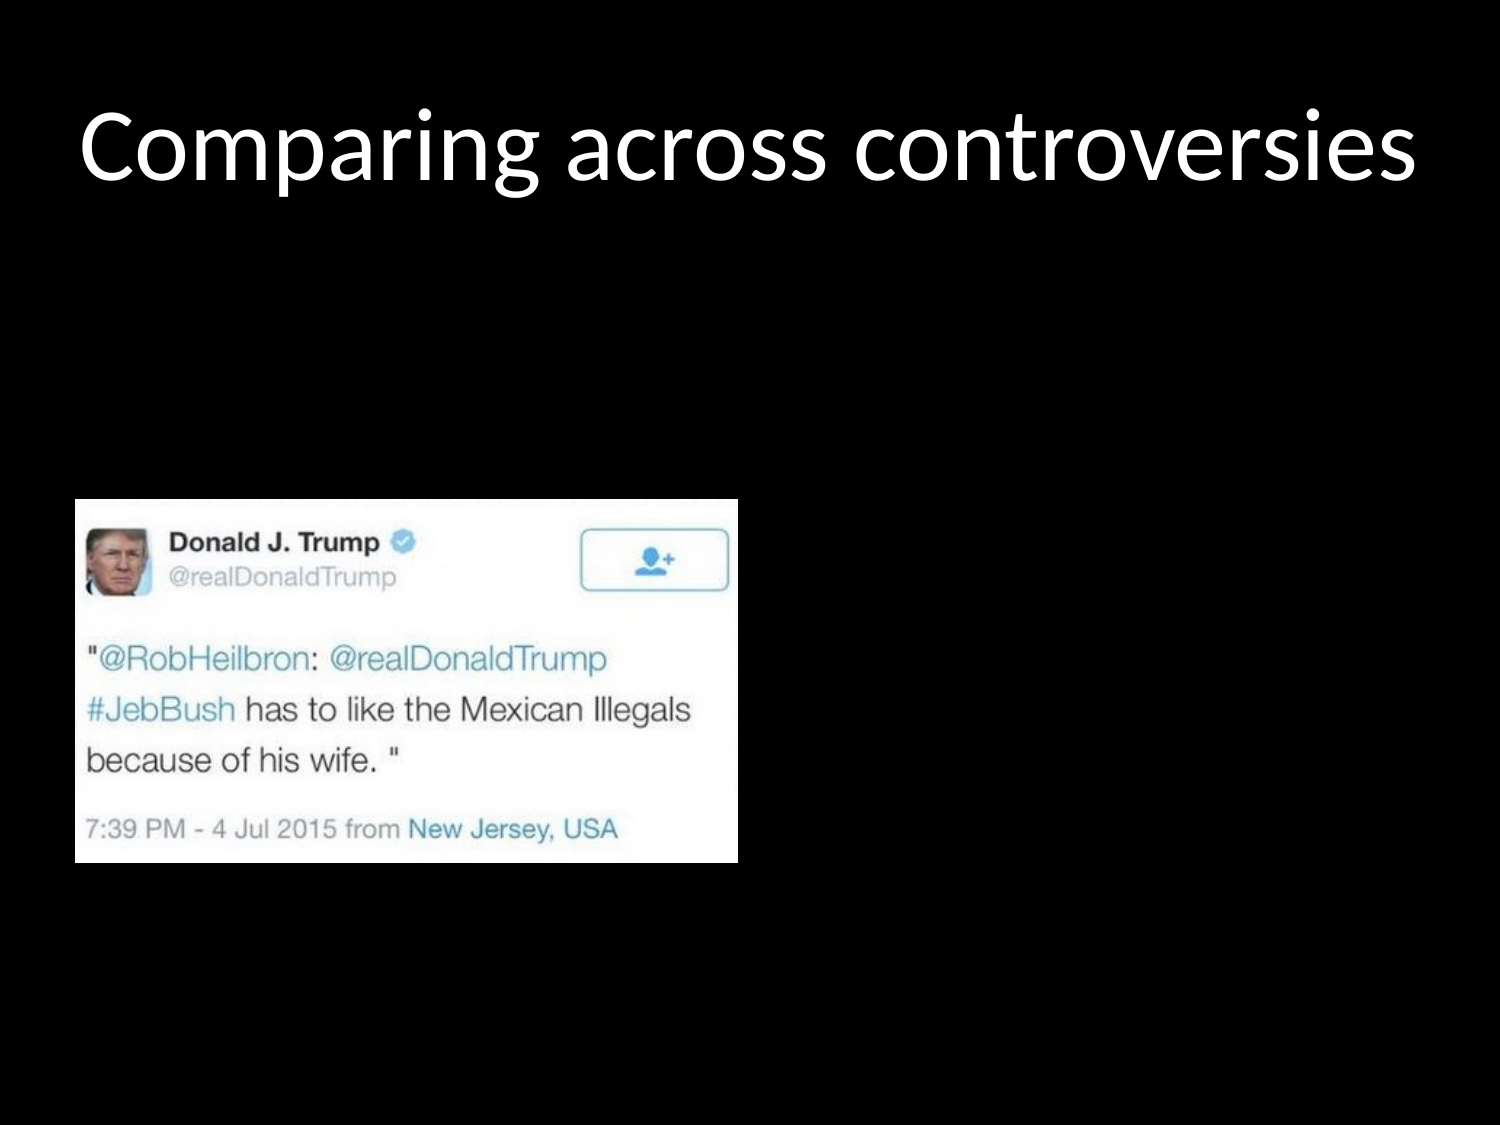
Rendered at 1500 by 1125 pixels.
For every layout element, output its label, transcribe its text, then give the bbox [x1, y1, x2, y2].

title Comparing across controversies [53, 45, 1446, 233]
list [74, 356, 738, 1006]
